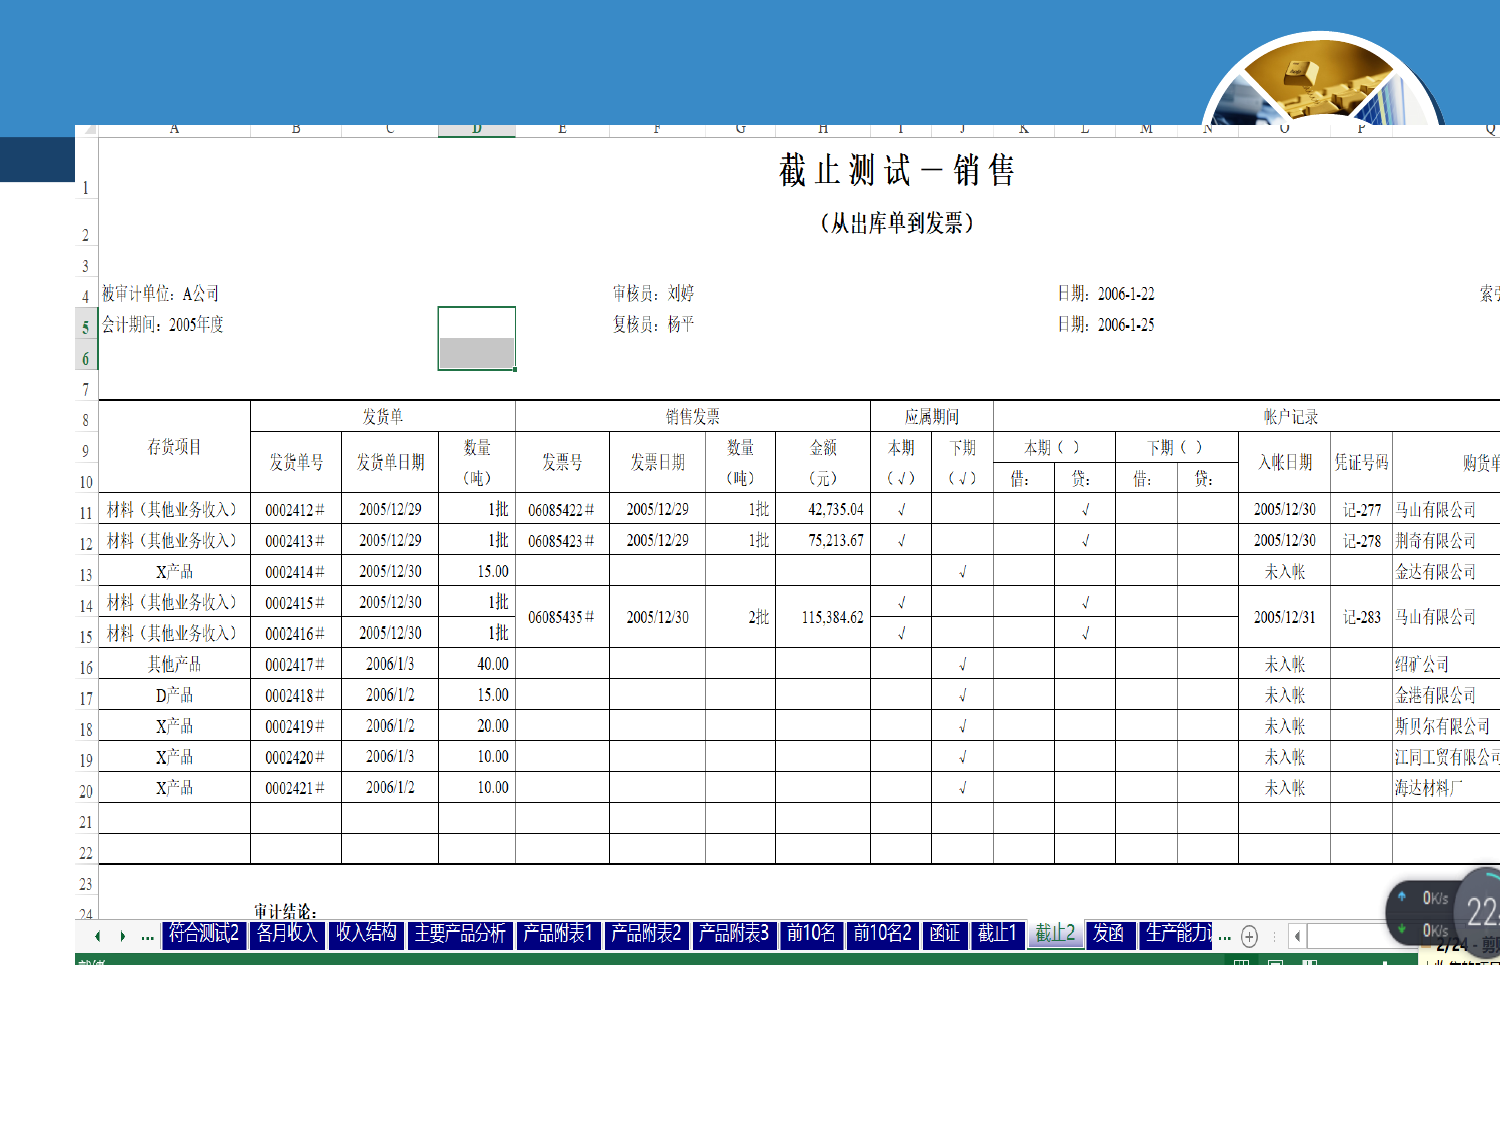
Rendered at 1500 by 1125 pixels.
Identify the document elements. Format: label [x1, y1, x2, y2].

list [74, 125, 1500, 965]
picture [1244, 40, 1394, 119]
picture [1354, 73, 1428, 125]
picture [1210, 74, 1287, 125]
